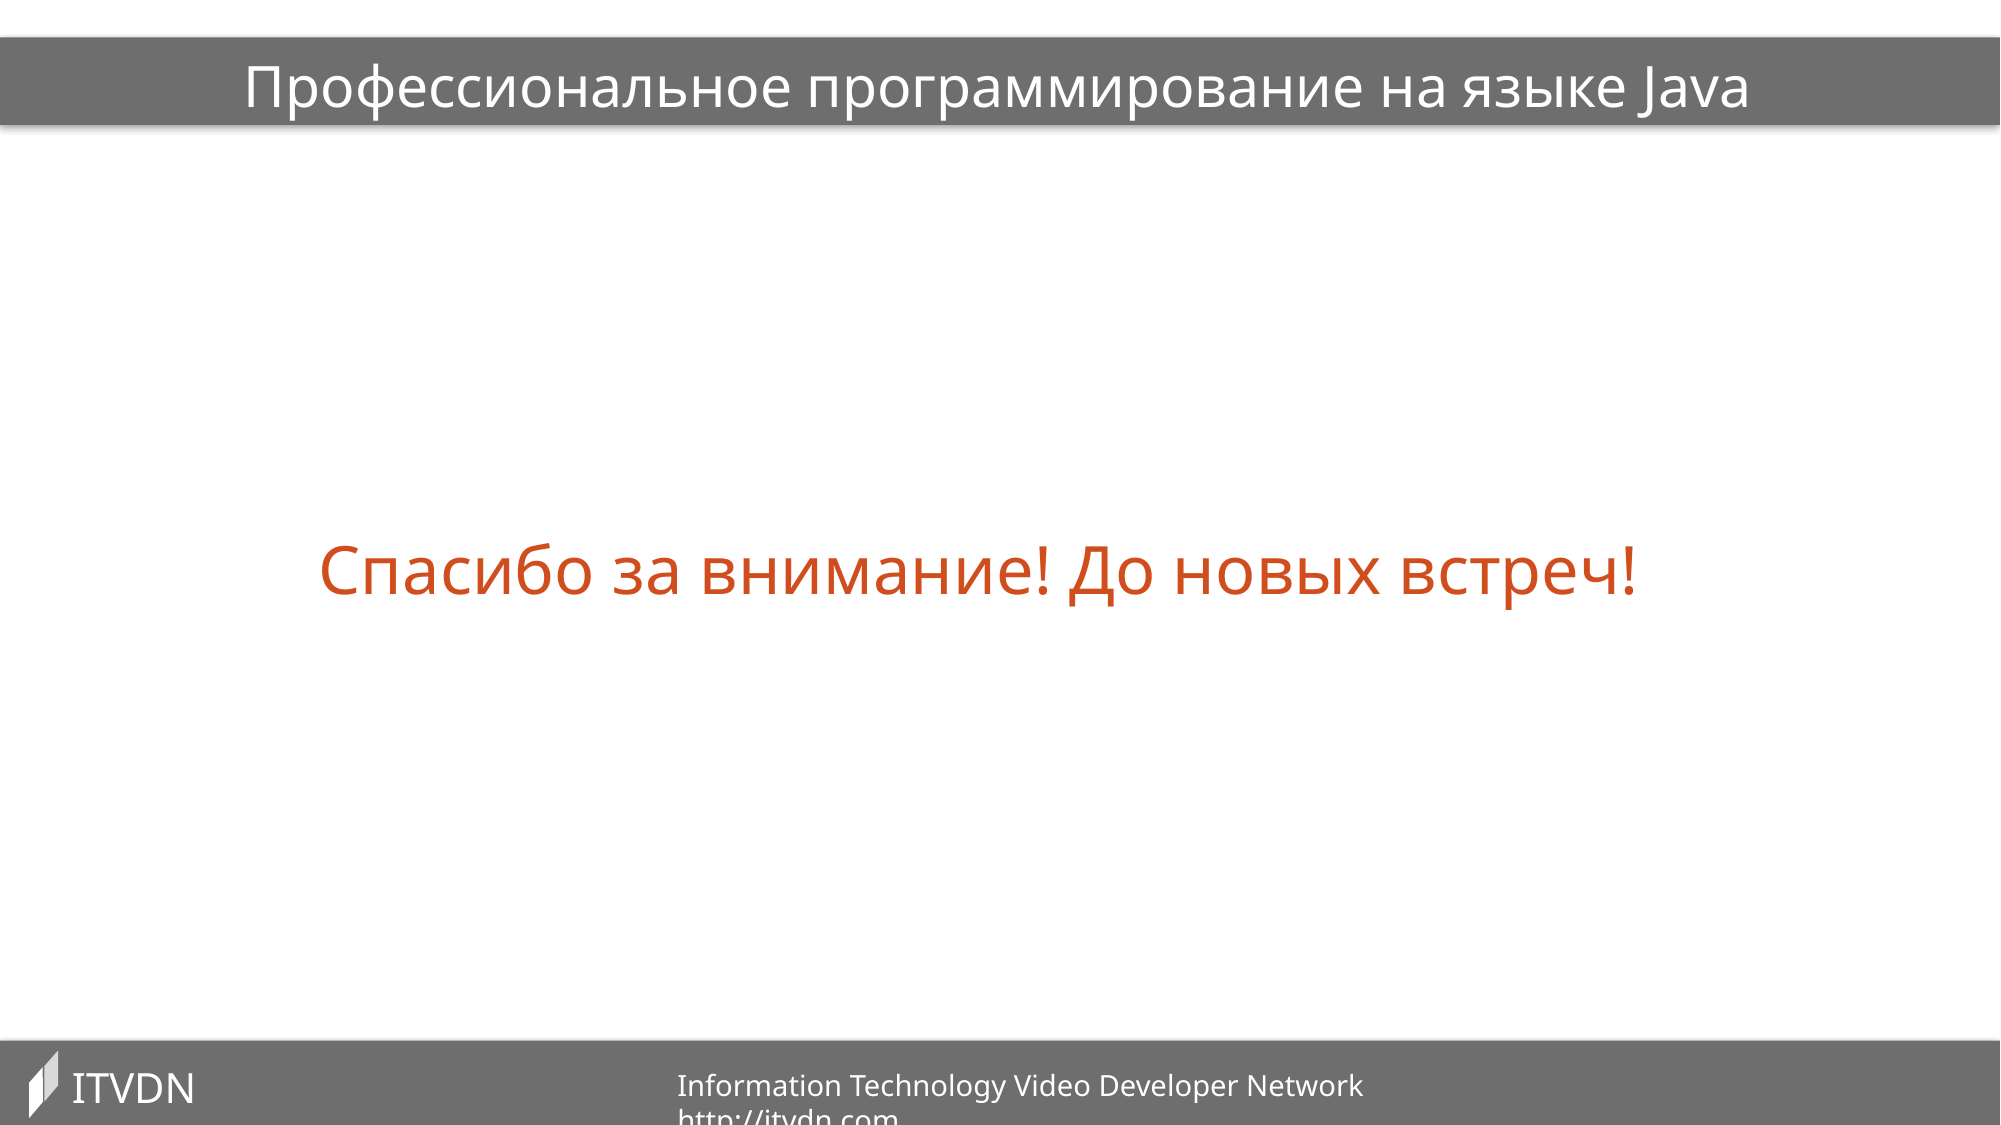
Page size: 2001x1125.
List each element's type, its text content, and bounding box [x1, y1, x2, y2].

text_box [0, 34, 2000, 128]
text_box Профессиональное программирование на языке Java [207, 37, 1788, 132]
text_box Спасибо за внимание! До новых встреч! [45, 438, 1913, 699]
text_box [0, 1037, 2000, 1125]
text_box ITVDN [62, 1054, 212, 1120]
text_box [28, 1050, 59, 1119]
text_box Information Technology Video Developer Network http://itvdn.com [662, 1059, 1963, 1125]
